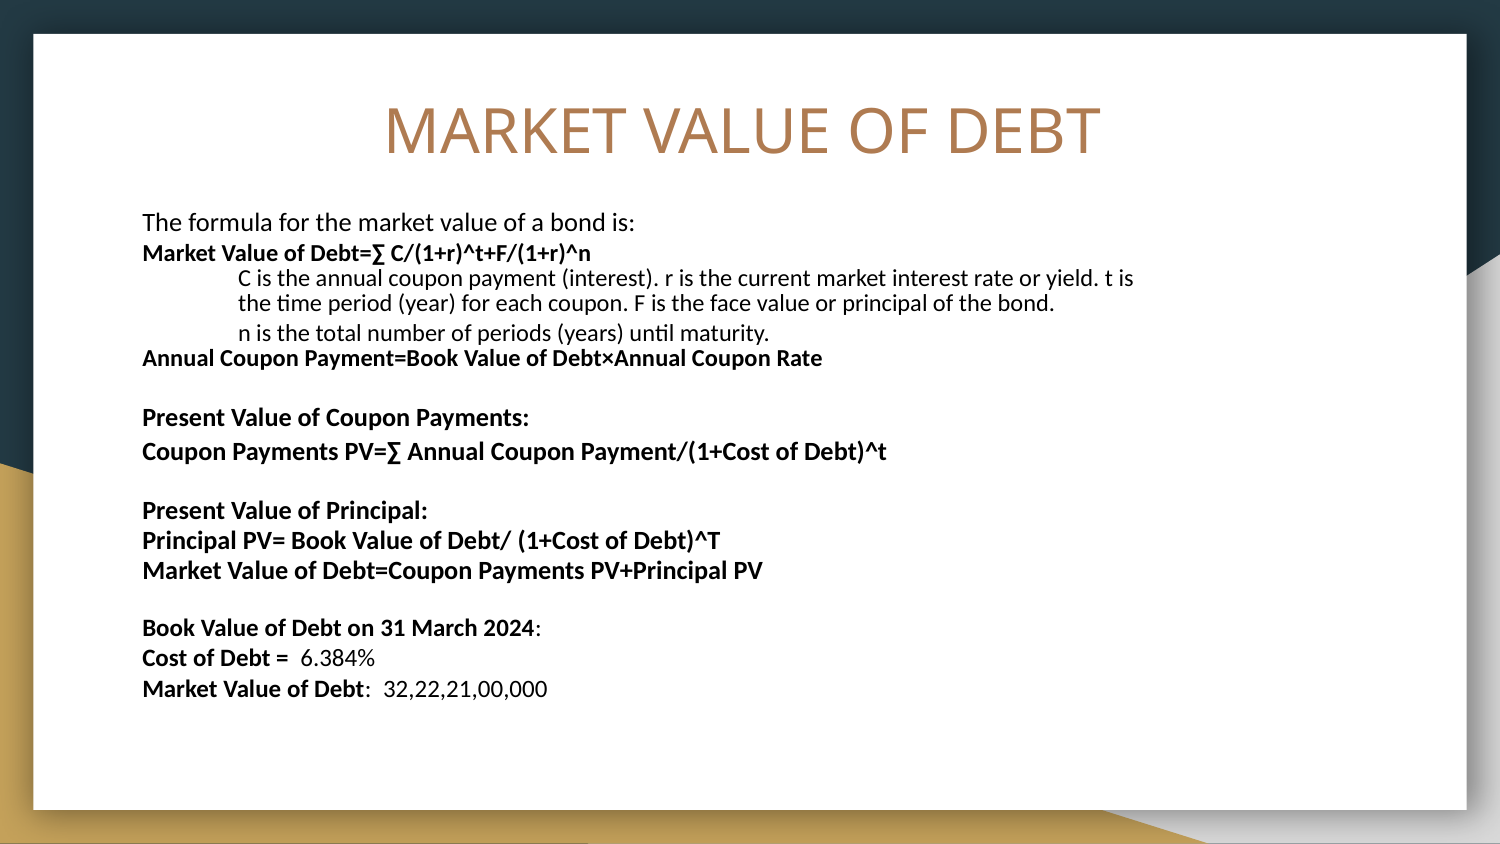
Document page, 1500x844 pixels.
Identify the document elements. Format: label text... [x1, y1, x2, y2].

title MARKET VALUE OF DEBT [127, 75, 1359, 192]
list The formula for the market value of a bond is: Market Value of Debt=∑ C/(1+r)^t+F/(1+r)^n C is the annual coupon payment (interest). r is the current market interest rate or yield. t is the time period (year) for each coupon. F is the face value or principal of the bond. n is the total number of periods (years) until maturity. Annual Coupon Payment=Book Value of Debt×Annual Coupon Rate Present Value of Coupon Payments: Coupon Payments PV=∑ Annual Coupon Payment/(1+Cost of Debt)^t Present Value of Principal: Principal PV= Book Value of Debt/ (1+Cost of Debt)^T Market Value of Debt=Coupon Payments PV+Principal PV Book Value of Debt on 31 March 2024: Cost of Debt = 6.384% Market Value of Debt: 32,22,21,00,000 [127, 192, 1359, 780]
